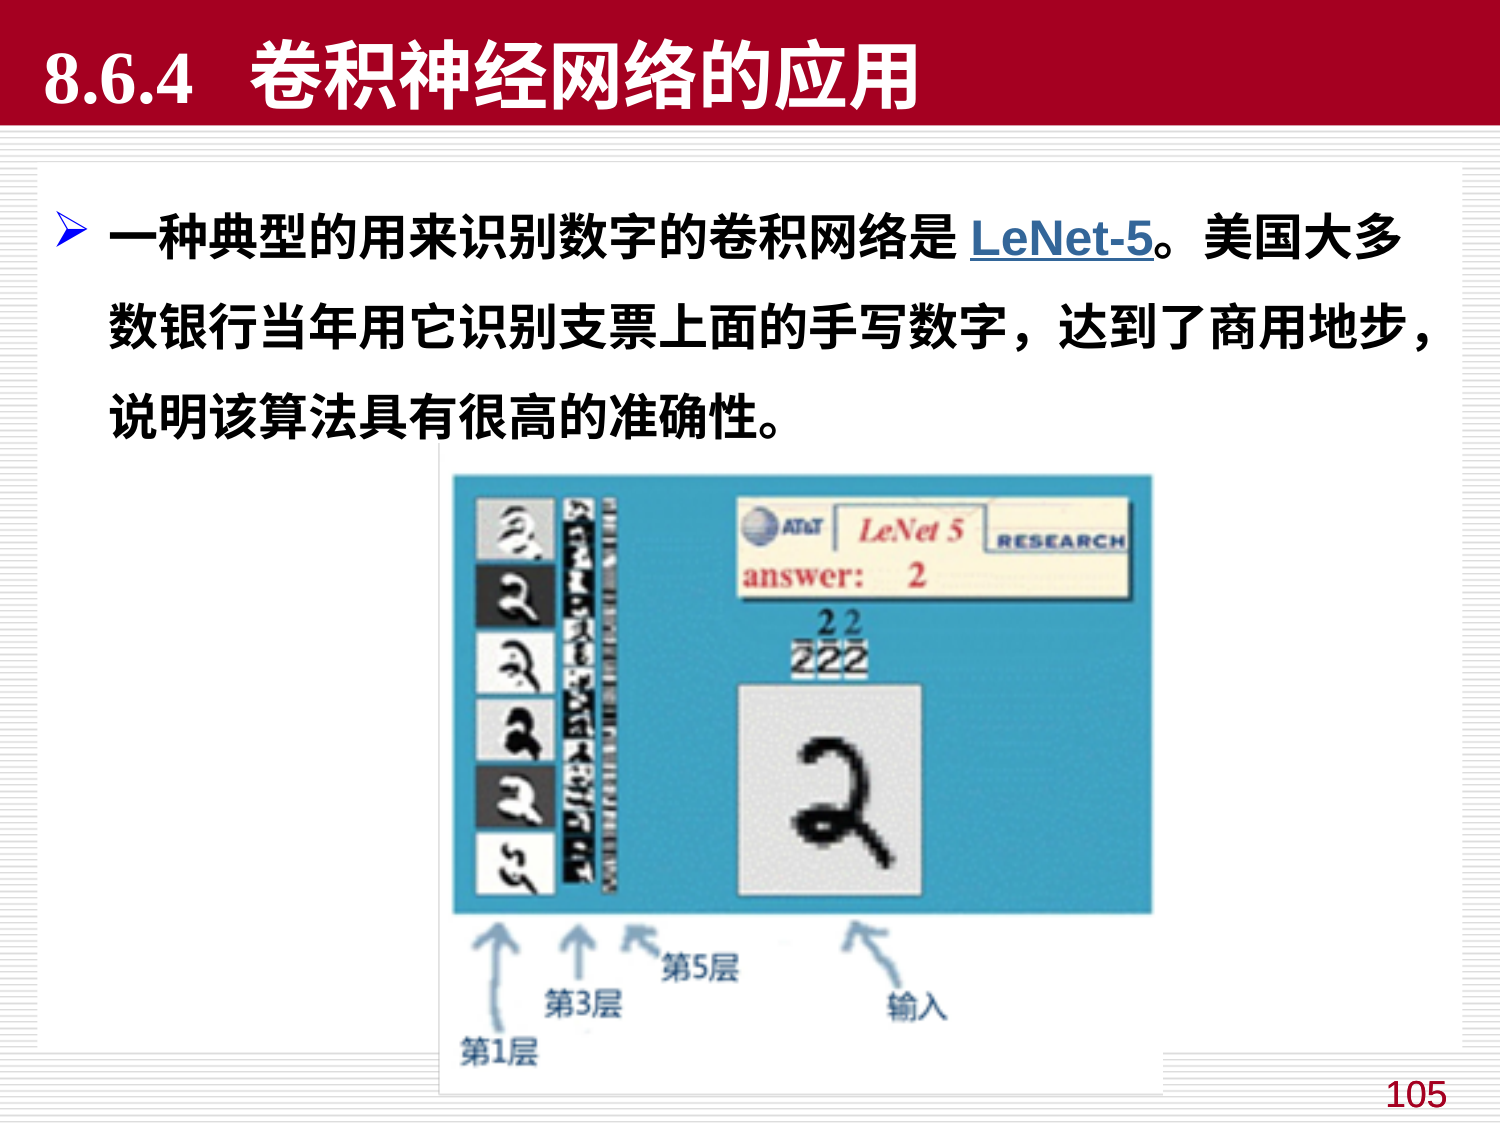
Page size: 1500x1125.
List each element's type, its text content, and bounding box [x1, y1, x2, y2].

text_box 一种典型的用来识别数字的卷积网络是LeNet-5。美国大多数银行当年用它识别支票上面的手写数字，达到了商用地步，说明该算法具有很高的准确性。 [37, 168, 1463, 903]
picture [0, 126, 1500, 1125]
text_box [35, 160, 1464, 1052]
text_box 8.6.4 卷积神经网络的应用 [0, 0, 1500, 126]
text_box 105 [1137, 1062, 1463, 1122]
